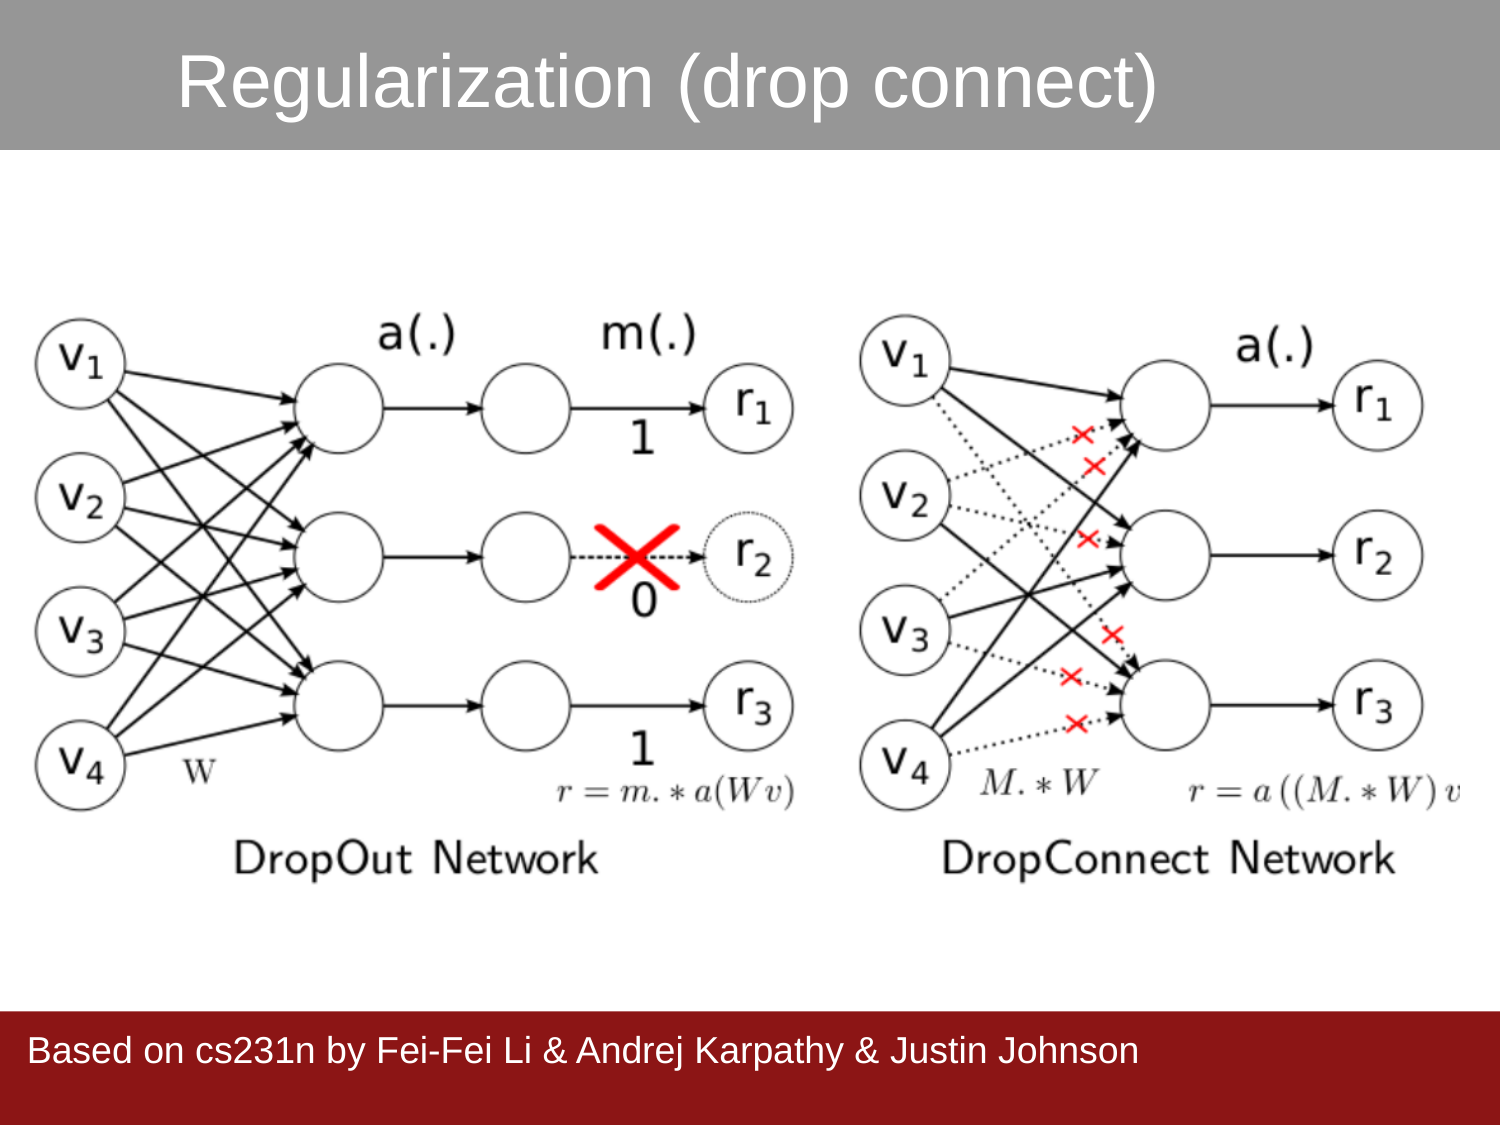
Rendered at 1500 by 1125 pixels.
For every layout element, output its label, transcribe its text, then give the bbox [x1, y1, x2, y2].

picture [26, 245, 1460, 886]
text_box Regularization (drop connect) [161, 17, 1478, 188]
